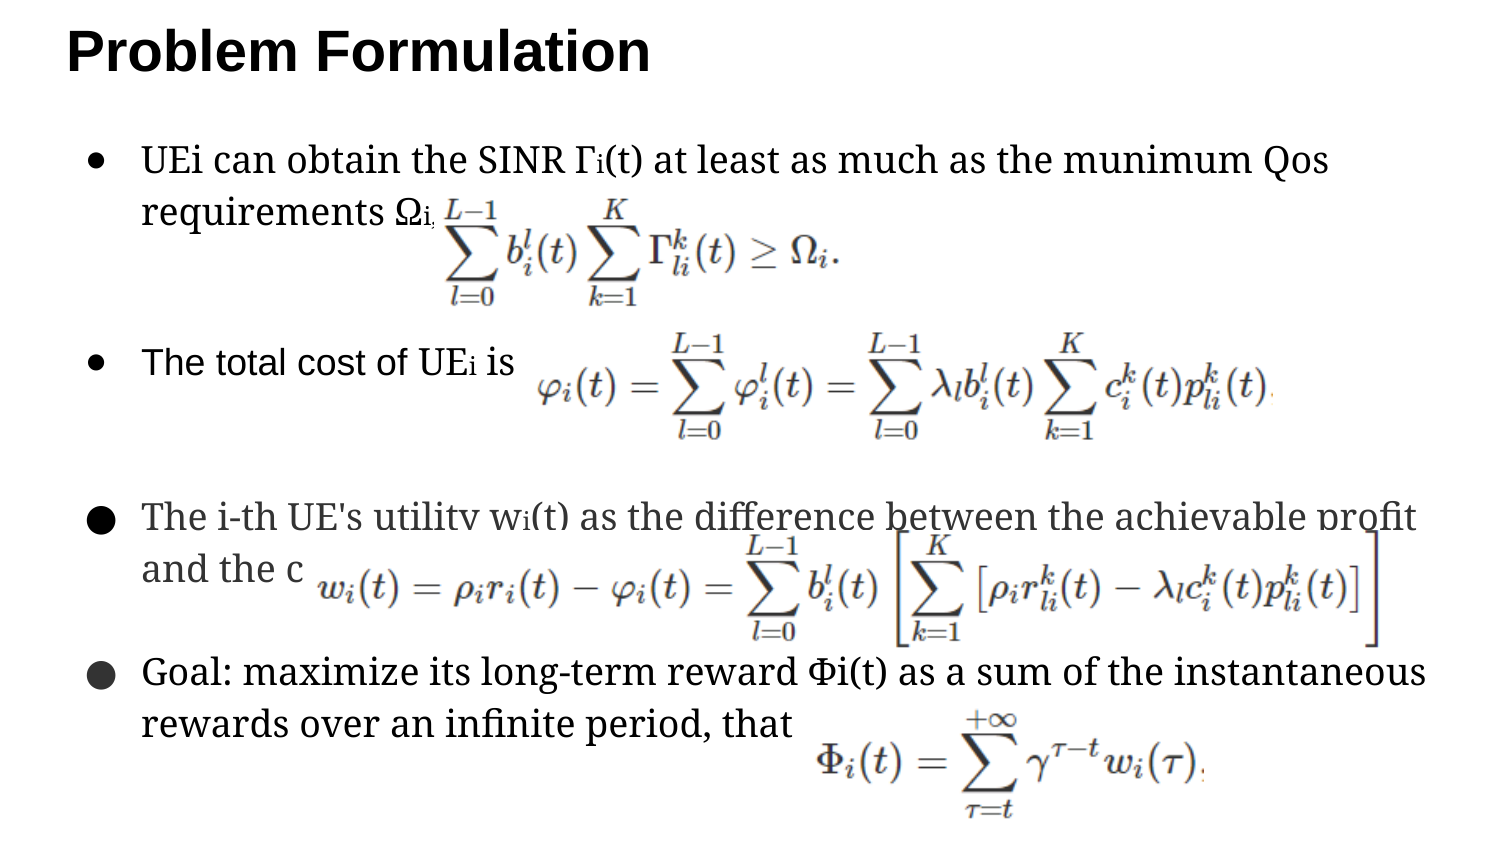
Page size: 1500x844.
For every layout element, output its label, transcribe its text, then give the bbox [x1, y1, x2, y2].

picture [793, 699, 1204, 830]
title Problem Formulation [51, 0, 1449, 92]
picture [531, 328, 1274, 443]
picture [434, 188, 845, 314]
list UEi can obtain the SINR Γi(t) at least as much as the munimum Qos requirements Ωi, The total cost of UEi is The i-th UE's utility wi(t) as the difference between the achievable profit and the cost, Goal: maximize its long-term reward Φi(t) as a sum of the instantaneous rewards over an infinite period, that is, [51, 114, 1449, 844]
picture [304, 530, 1387, 650]
